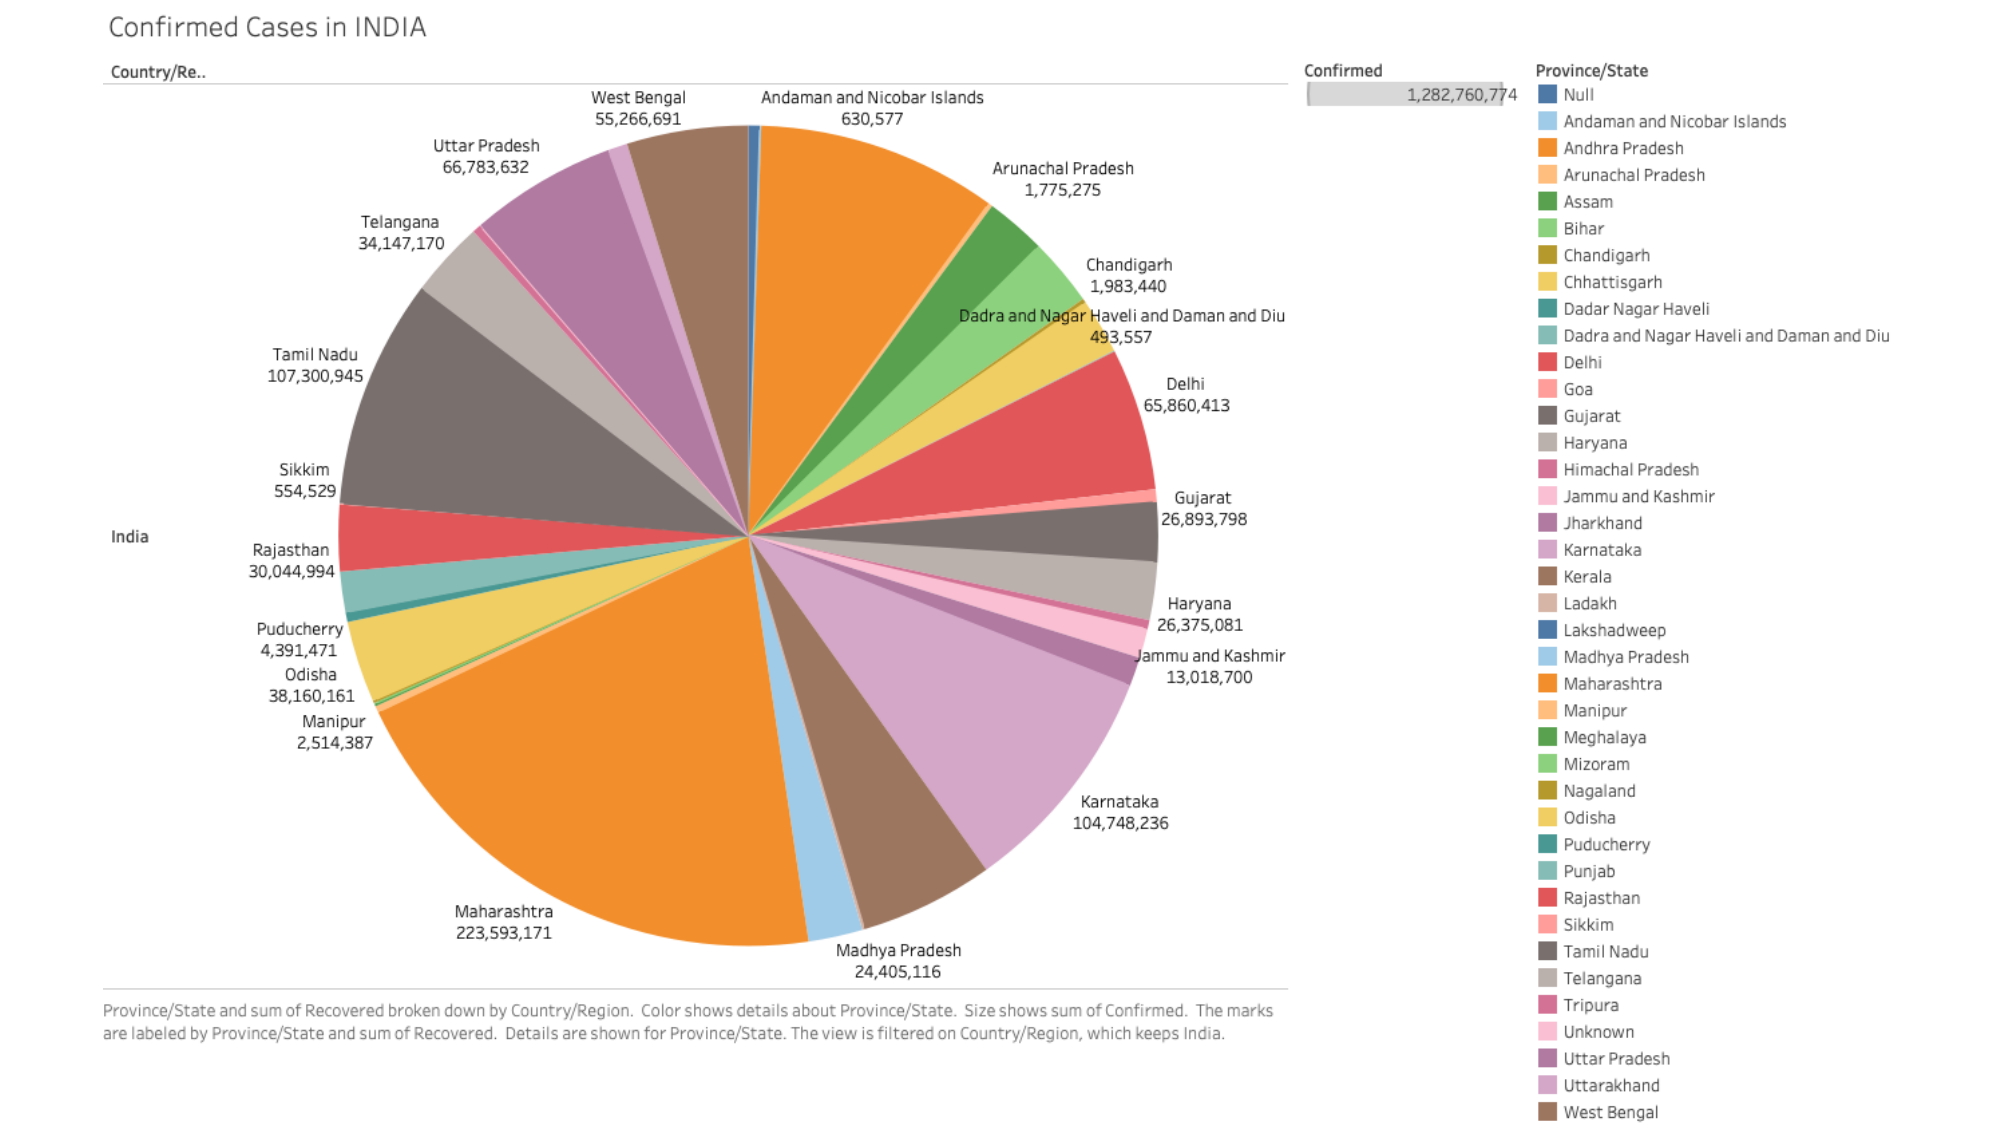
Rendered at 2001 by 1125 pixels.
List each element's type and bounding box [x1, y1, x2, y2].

picture [102, 0, 1897, 1125]
